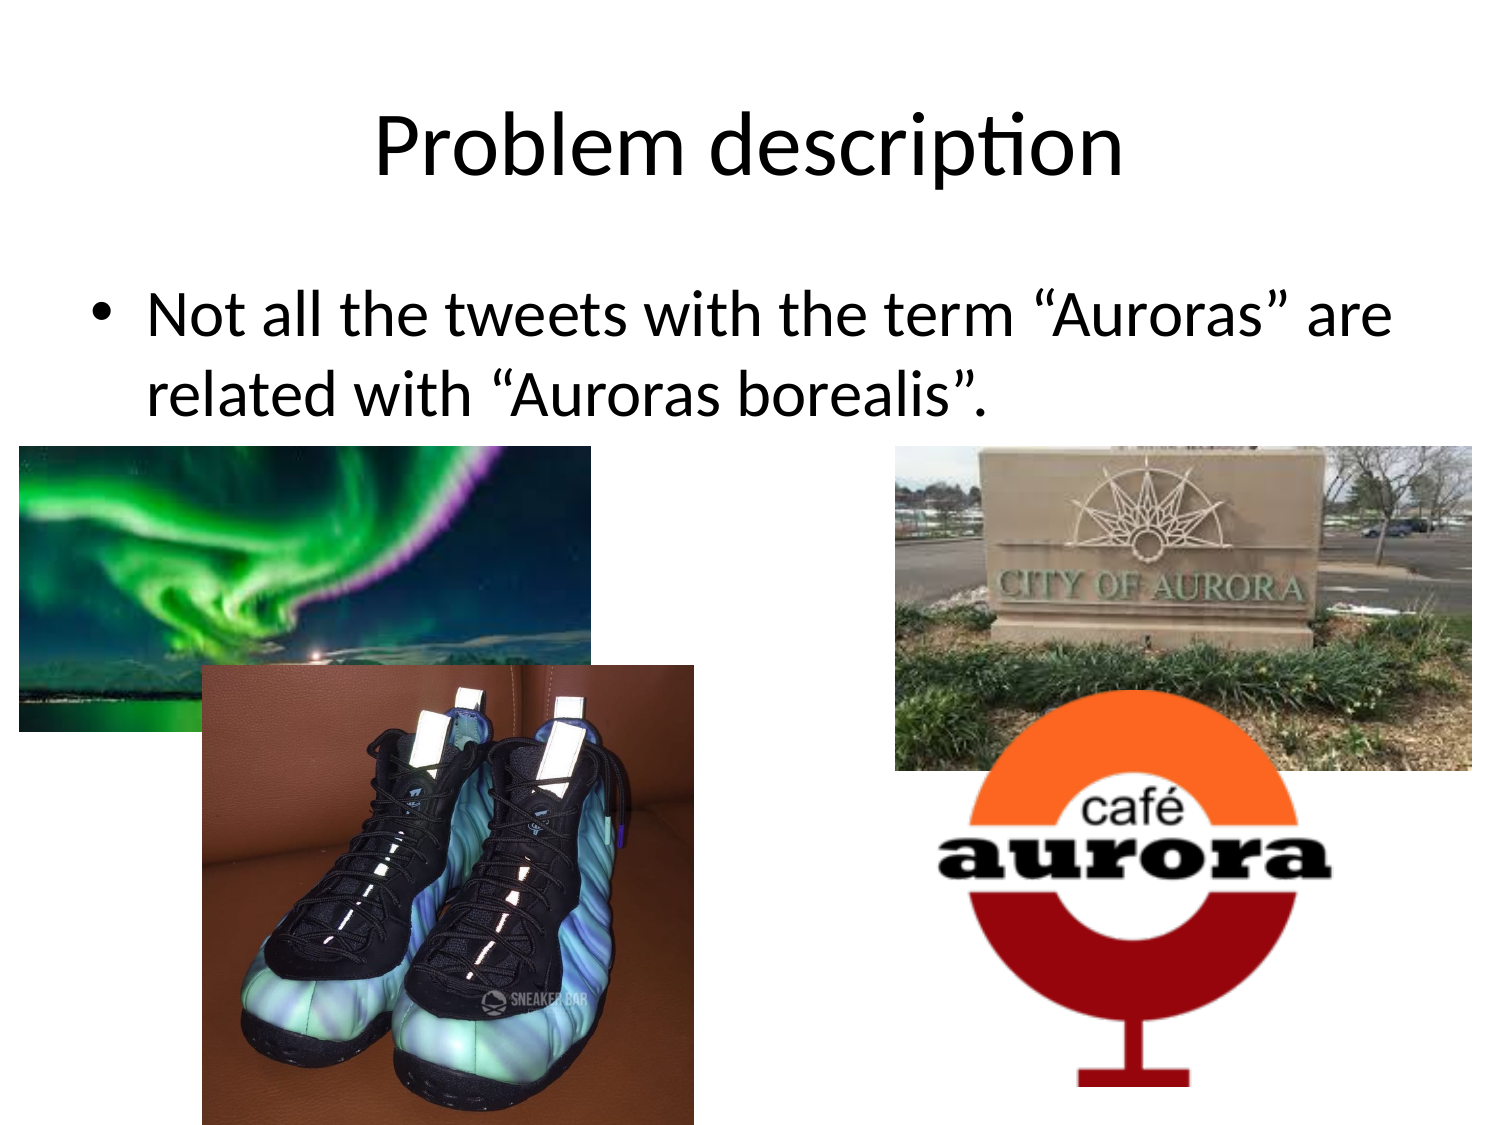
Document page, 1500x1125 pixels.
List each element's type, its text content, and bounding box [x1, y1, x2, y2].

picture [18, 445, 694, 1125]
picture [18, 608, 26, 634]
list Not all the tweets with the term “Auroras” are related with “Auroras borealis”. [75, 169, 1425, 912]
picture [895, 445, 1473, 1087]
title Problem description [75, 45, 1425, 169]
